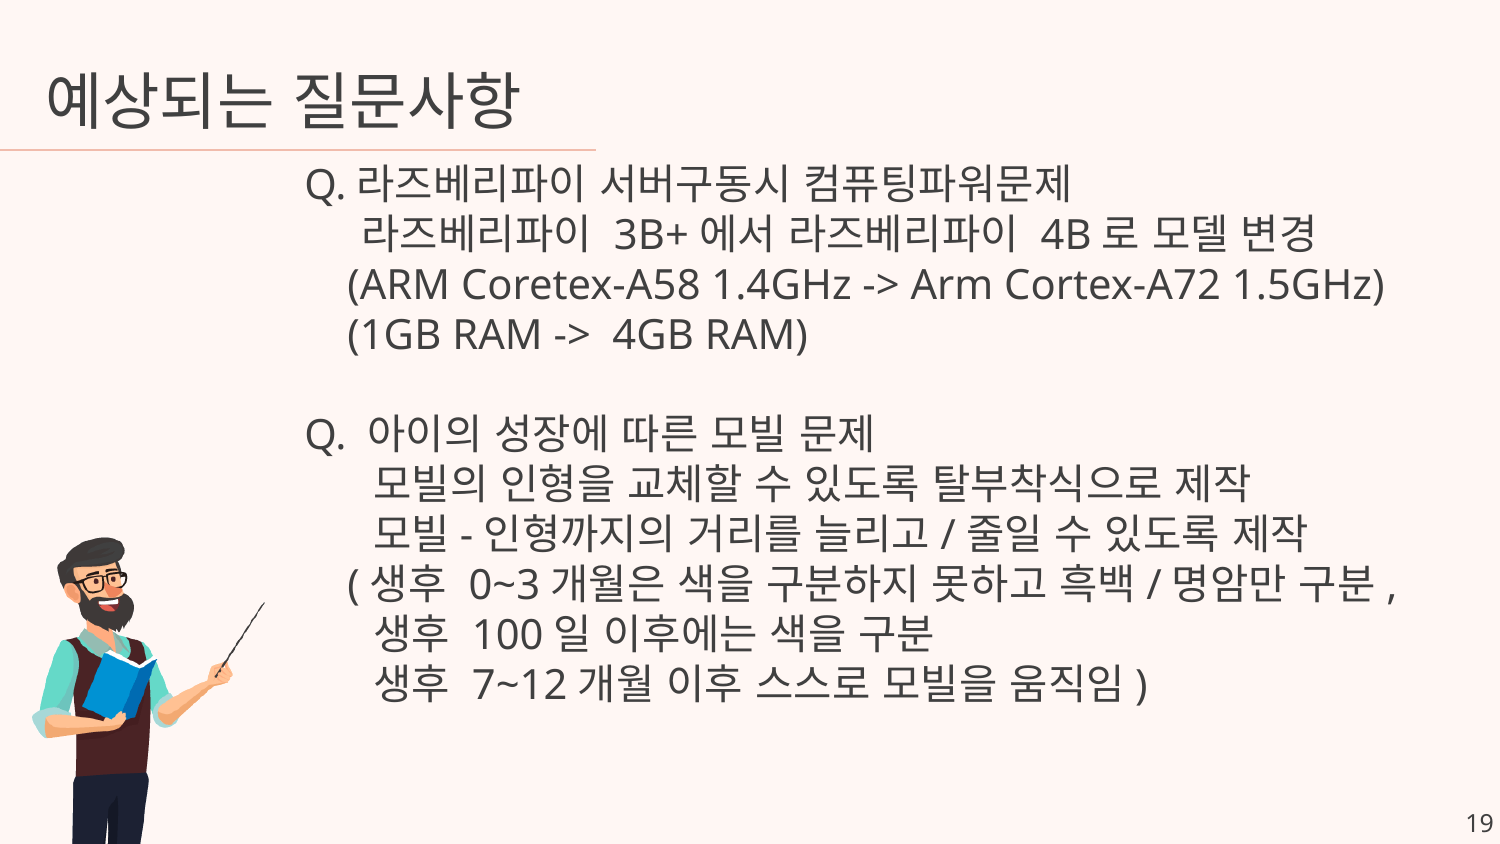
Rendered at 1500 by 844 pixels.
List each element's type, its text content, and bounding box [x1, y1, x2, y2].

text_box 19 [1450, 800, 1500, 844]
text_box 예상되는 질문사항 [30, 54, 538, 145]
text_box Q.라즈베리파이 서버구동시 컴퓨팅파워문제 라즈베리파이 3B+에서 라즈베리파이 4B로 모델 변경 (ARM Coretex-A58 1.4GHz -> Arm Cortex-A72 1.5GHz) (1GB RAM -> 4GB RAM) Q. 아이의 성장에 따른 모빌 문제 모빌의 인형을 교체할 수 있도록 탈부착식으로 제작 모빌-인형까지의 거리를 늘리고/줄일 수 있도록 제작 (생후 0~3개월은 색을 구분하지 못하고 흑백/명암만 구분, 생후 100일 이후에는 색을 구분 생후 7~12개월 이후 스스로 모빌을 움직임) [289, 150, 1413, 716]
picture [0, 470, 349, 844]
